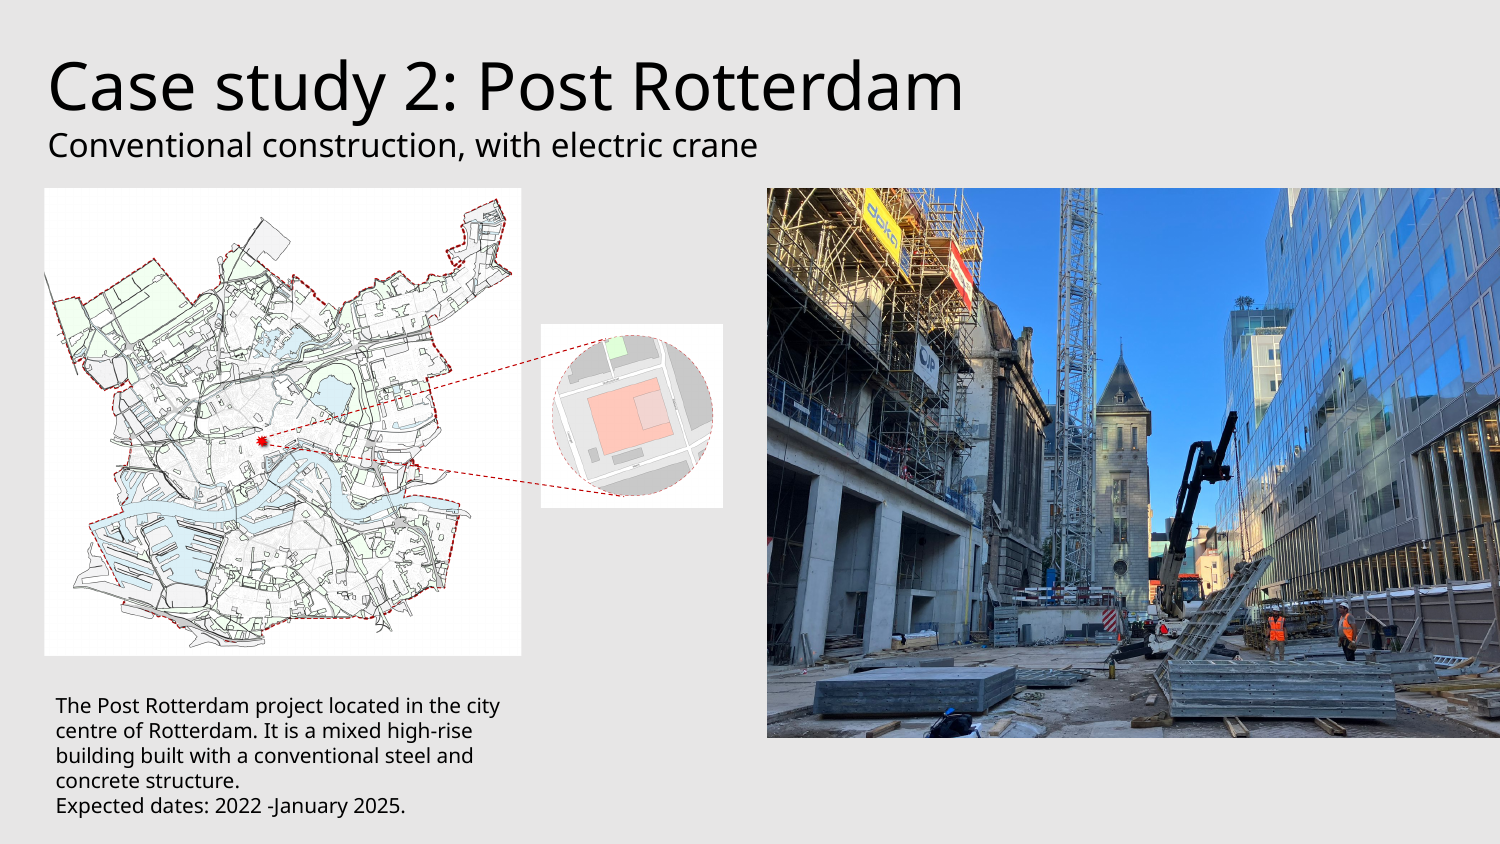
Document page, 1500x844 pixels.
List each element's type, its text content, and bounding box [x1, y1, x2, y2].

text_box The Post Rotterdam project located in the city centre of Rotterdam. It is a mixed high-rise building built with a conventional steel and concrete structure. Expected dates: 2022 -January 2025. [44, 686, 522, 844]
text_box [44, 188, 723, 656]
text_box Case study 2: Post Rotterdam Conventional construction, with electric crane [33, 36, 1437, 171]
picture [767, 188, 1500, 738]
